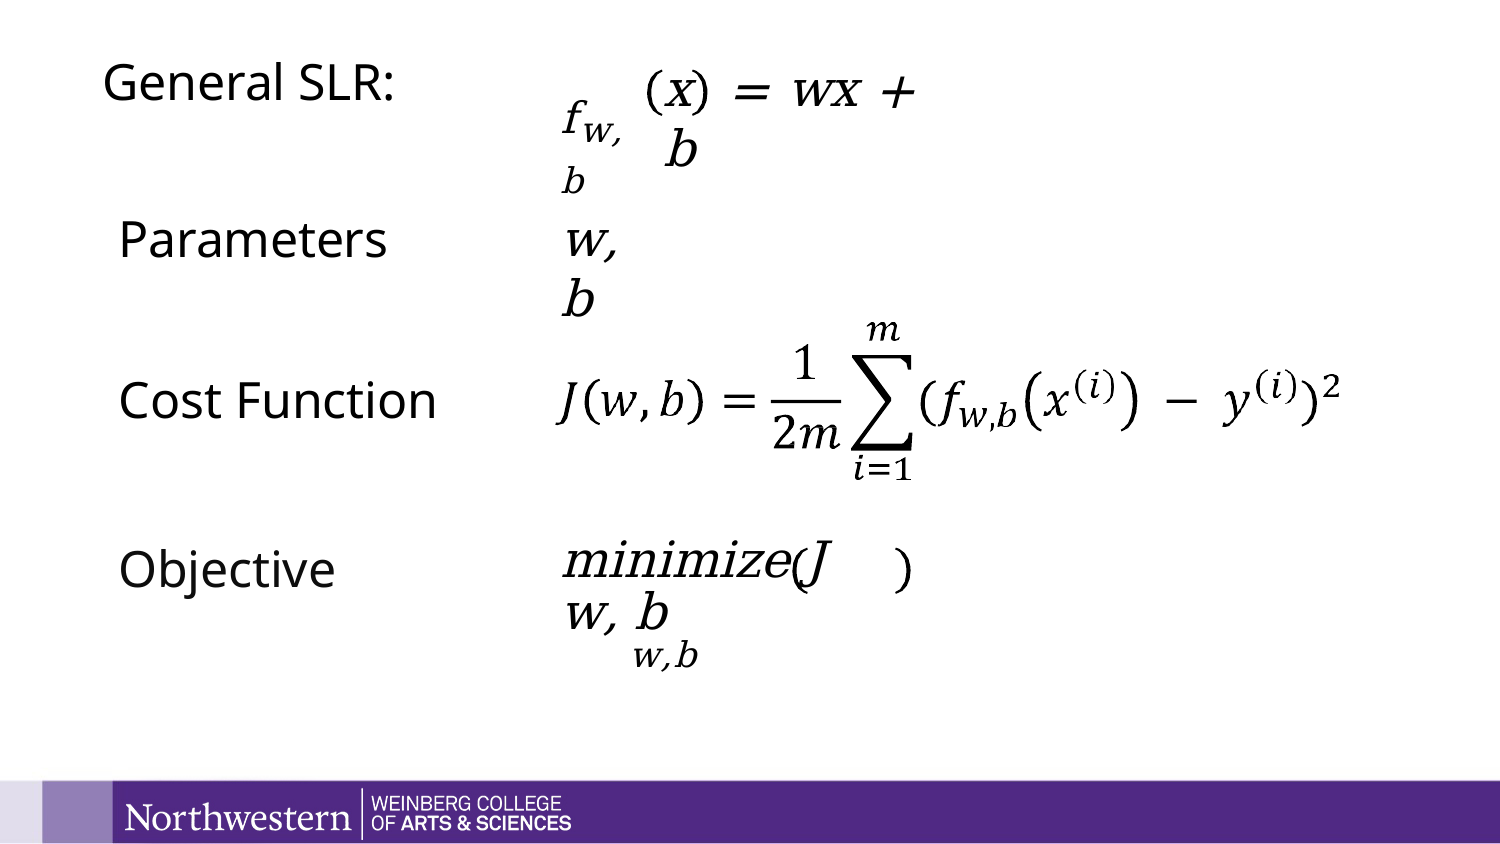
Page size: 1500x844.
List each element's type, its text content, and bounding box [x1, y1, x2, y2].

text_box [897, 548, 911, 594]
text_box [724, 404, 755, 408]
text_box Objective [116, 535, 359, 598]
text_box [799, 424, 841, 449]
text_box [850, 354, 913, 481]
text_box Cost Function [116, 366, 462, 429]
text_box fw,b [554, 65, 647, 201]
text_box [1024, 369, 1138, 432]
title x = wx + b [661, 54, 933, 198]
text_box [555, 378, 704, 426]
text_box General SLR: [100, 48, 703, 111]
text_box [647, 69, 661, 116]
text_box w, b [558, 204, 646, 327]
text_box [920, 379, 1016, 432]
text_box [773, 414, 795, 449]
text_box [770, 399, 842, 404]
text_box minimize J w, b w,b [558, 533, 897, 675]
text_box [1166, 399, 1197, 403]
text_box Parameters [116, 205, 409, 268]
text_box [1222, 369, 1339, 427]
picture [0, 0, 1500, 844]
text_box [724, 394, 755, 398]
